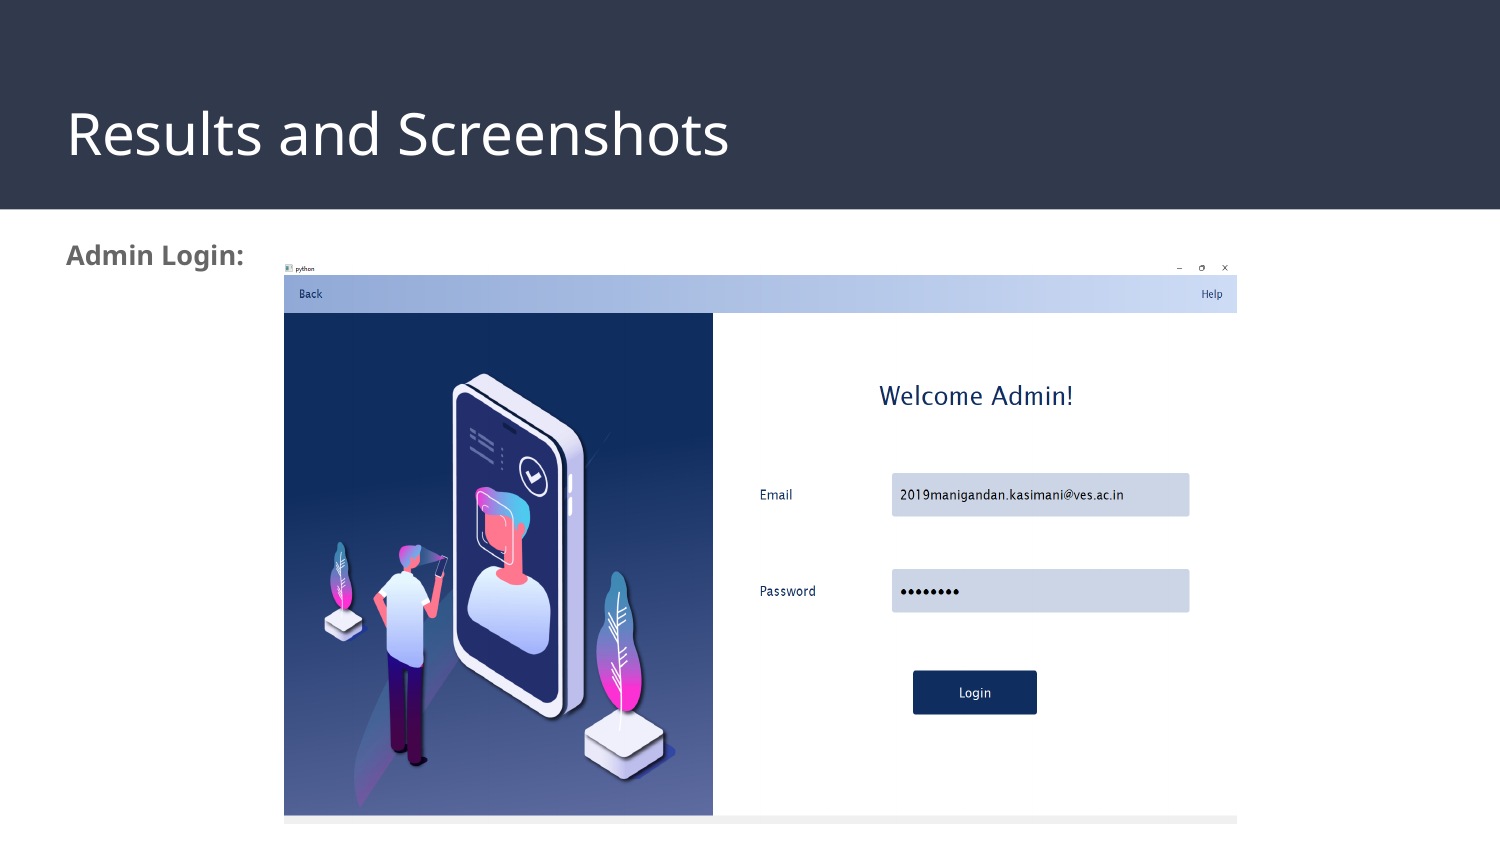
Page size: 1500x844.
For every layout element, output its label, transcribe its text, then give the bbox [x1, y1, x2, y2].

list Admin Login: [51, 218, 1470, 833]
title Results and Screenshots [51, 82, 1449, 185]
picture [284, 262, 1237, 824]
